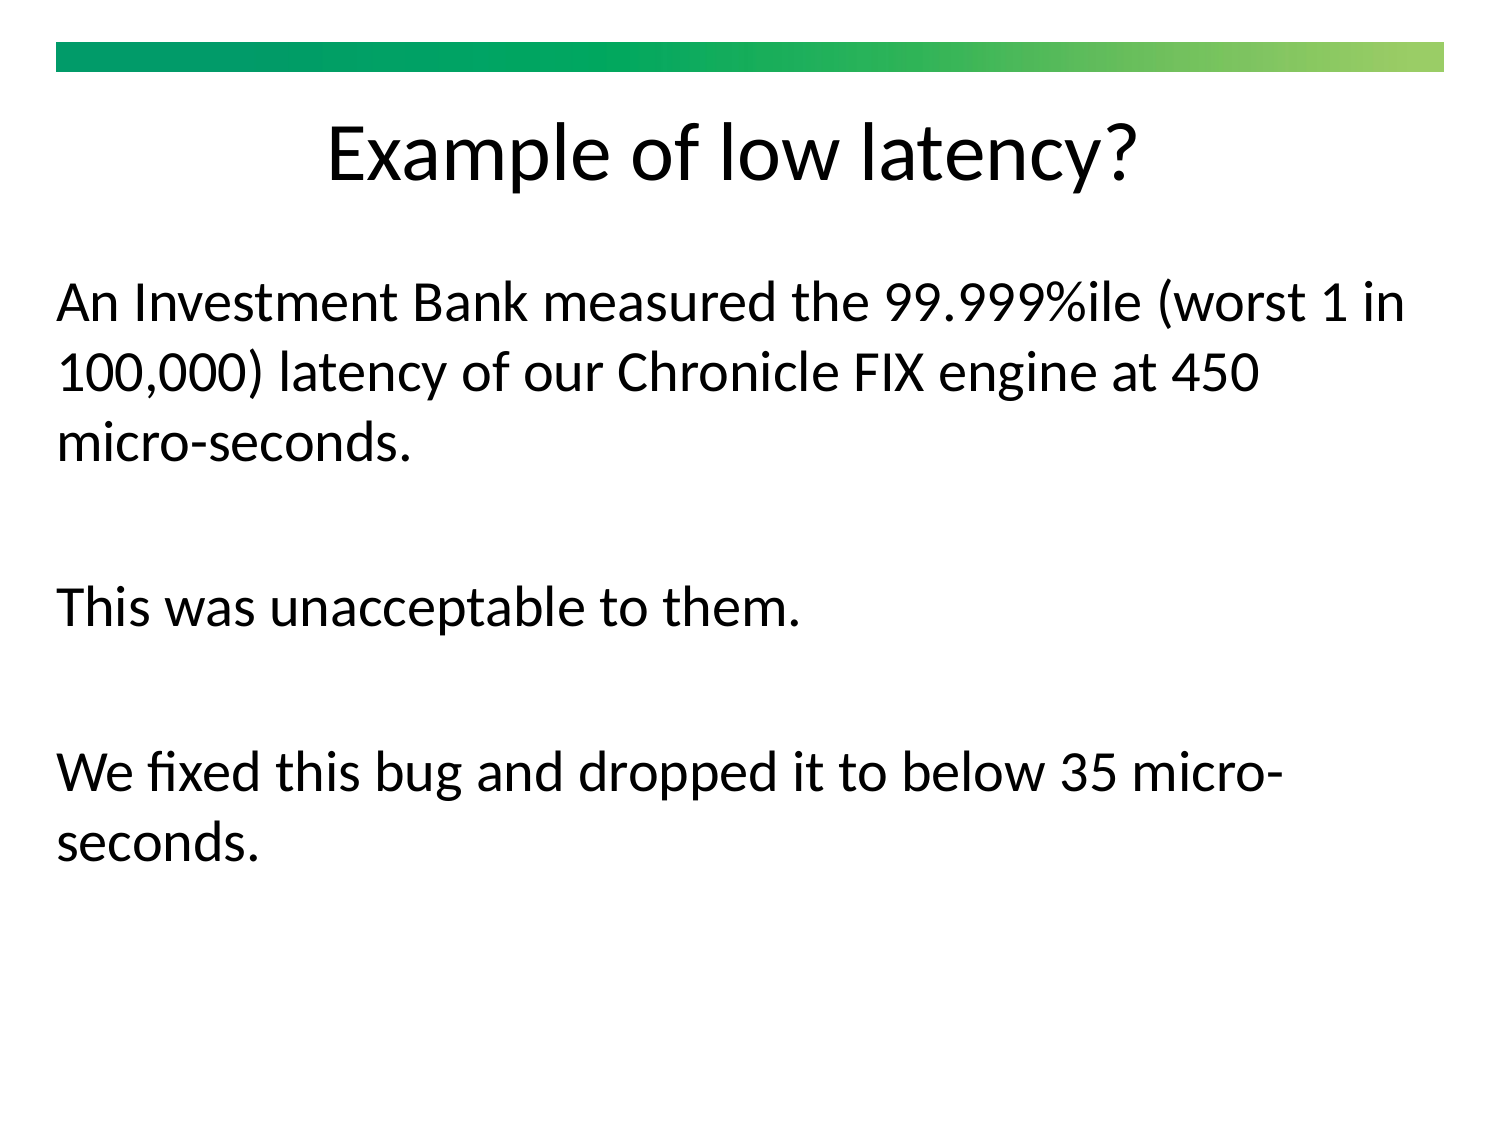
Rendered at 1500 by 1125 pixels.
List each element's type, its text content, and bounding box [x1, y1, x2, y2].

list Example of low latency? [41, 90, 1427, 190]
list An Investment Bank measured the 99.999%ile (worst 1 in 100,000) latency of our Chronicle FIX engine at 450 micro-seconds. This was unacceptable to them. We fixed this bug and dropped it to below 35 micro-seconds. [41, 255, 1427, 965]
picture [56, 42, 1444, 72]
